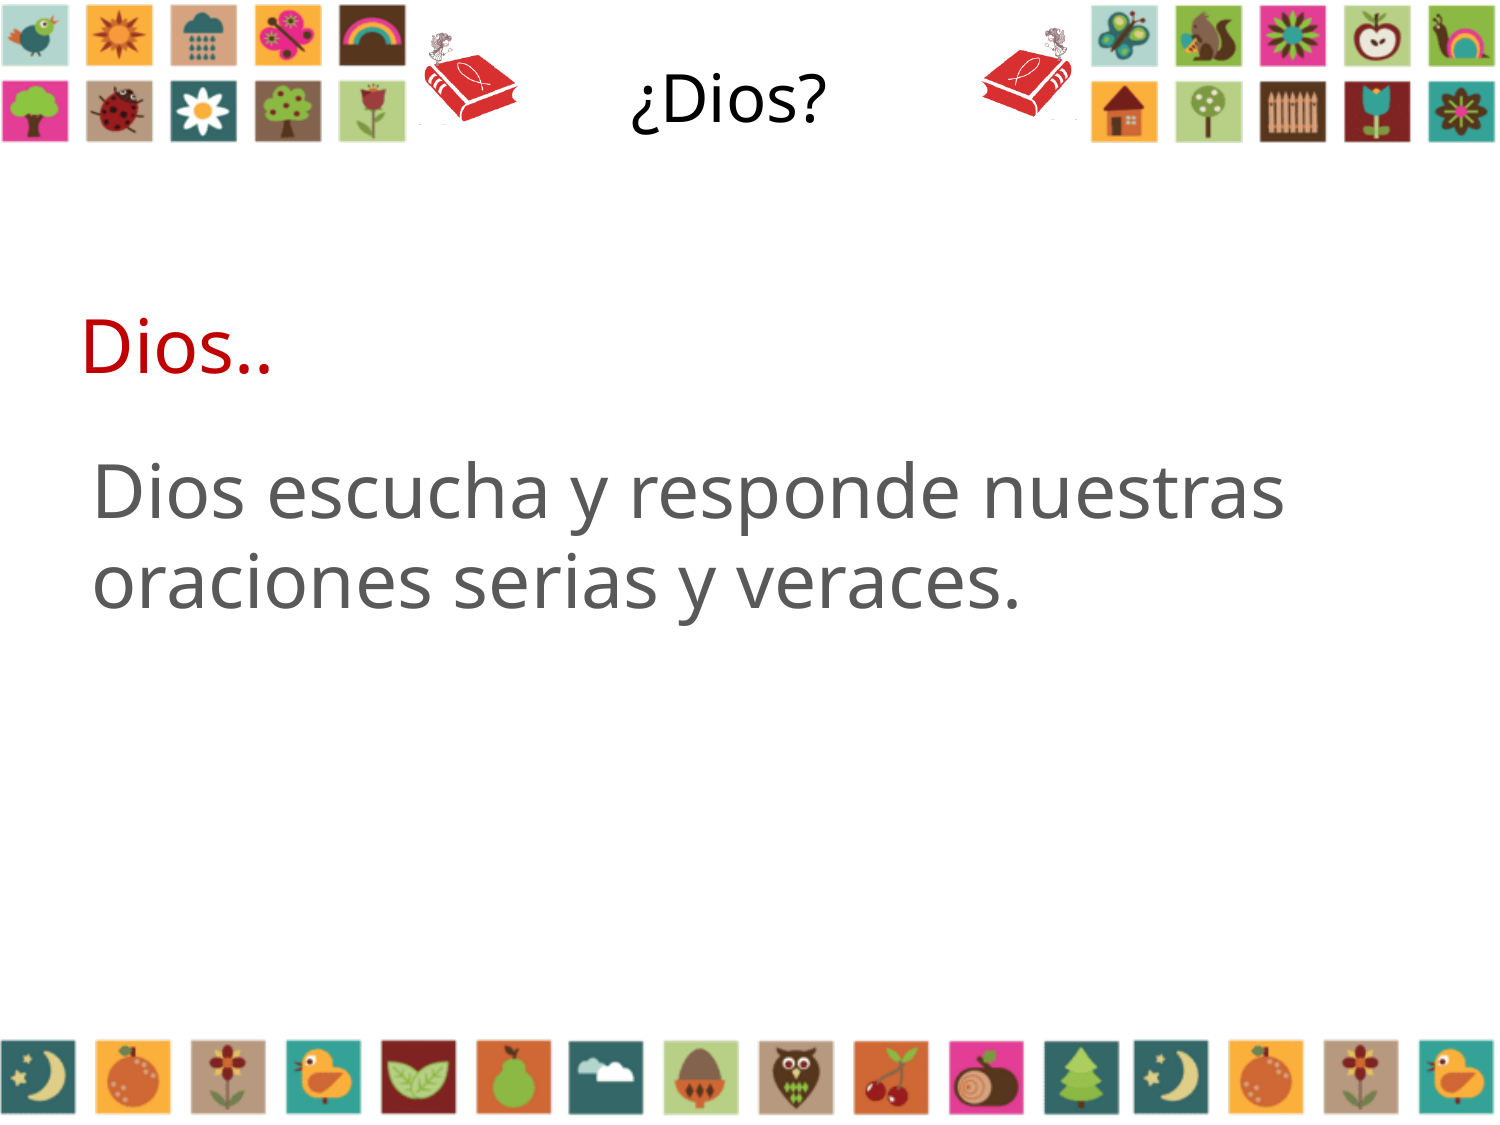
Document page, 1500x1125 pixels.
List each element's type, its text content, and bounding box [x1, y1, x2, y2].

text_box Dios escucha y responde nuestras oraciones serias y veraces. [76, 436, 1424, 632]
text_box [0, 1028, 1500, 1118]
picture [950, 3, 1500, 150]
picture [0, 3, 550, 150]
text_box ¿Dios? [425, 48, 1071, 144]
text_box Dios.. [64, 290, 1412, 396]
